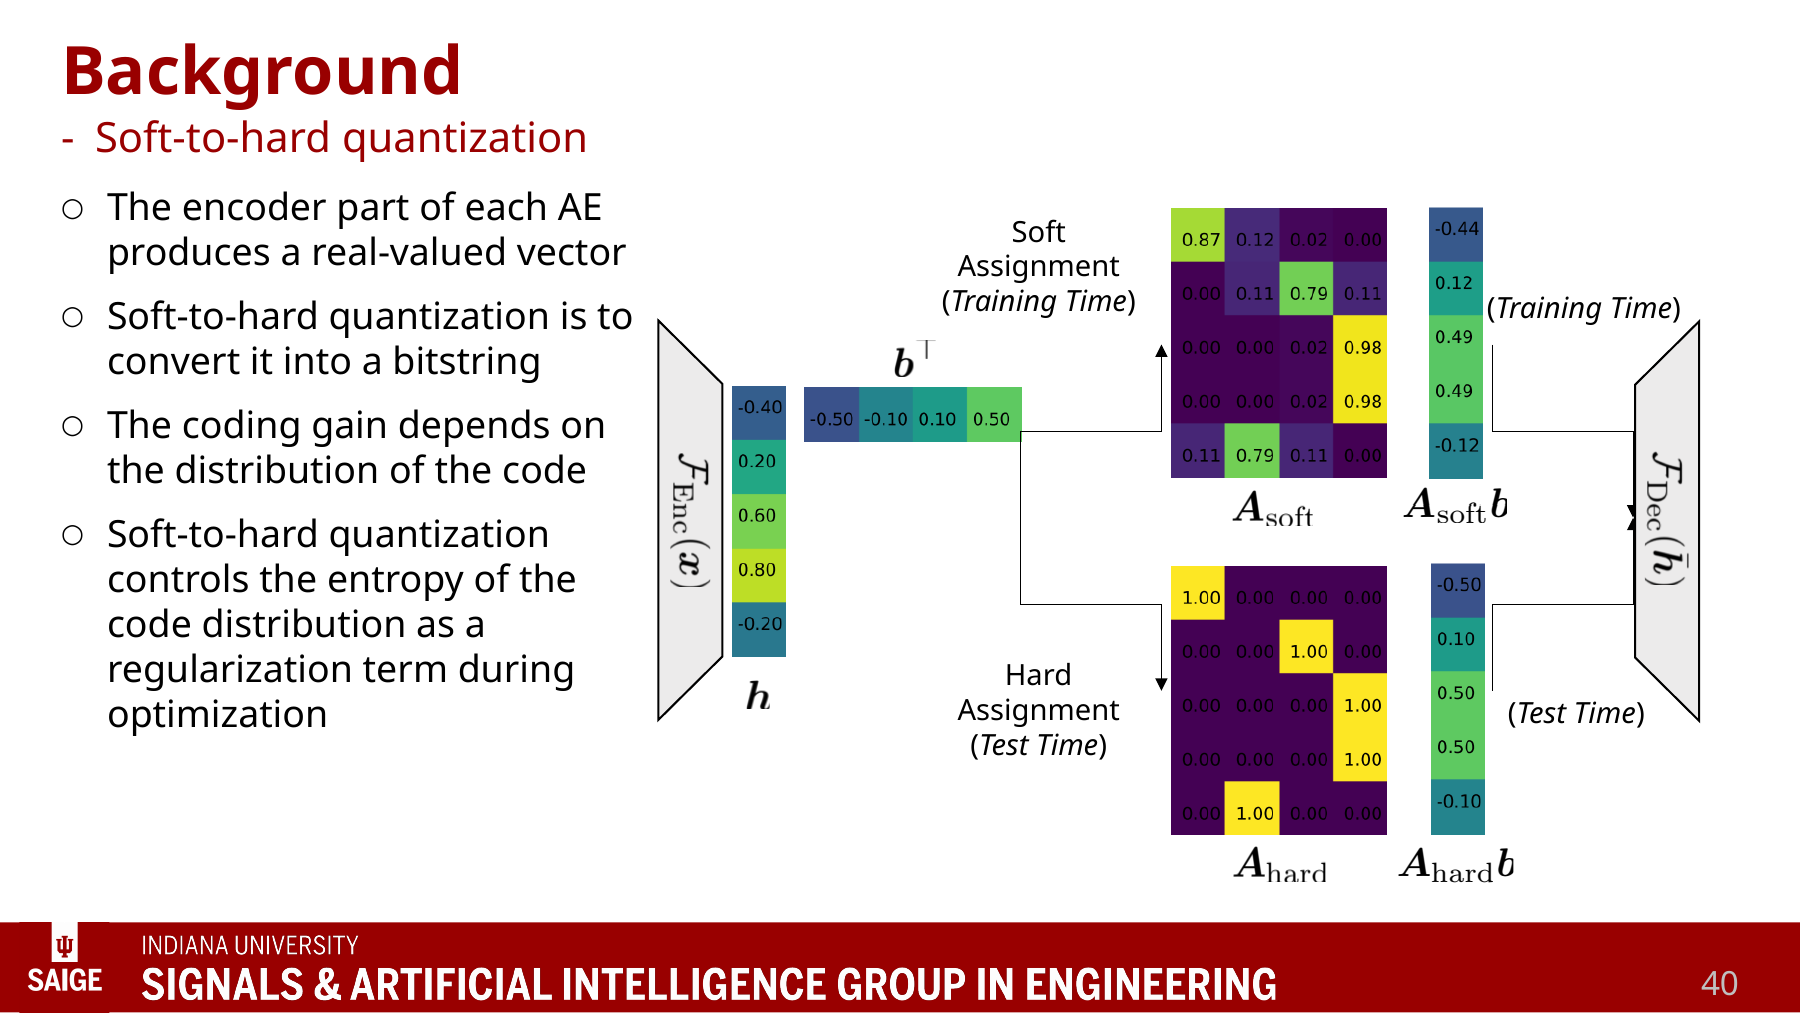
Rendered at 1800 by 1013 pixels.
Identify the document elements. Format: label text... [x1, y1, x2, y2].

slide_number 40 [1663, 963, 1754, 1007]
picture [129, 922, 1276, 1013]
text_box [658, 204, 1699, 883]
list Soft-to-hard quantization [46, 115, 1754, 164]
list The encoder part of each AE produces a real-valued vector Soft-to-hard quantization is to convert it into a bitstring The coding gain depends on the distribution of the code Soft-to-hard quantization controls the entropy of the code distribution as a regularization term during optimization [46, 175, 1754, 917]
title Background [46, 33, 1754, 112]
